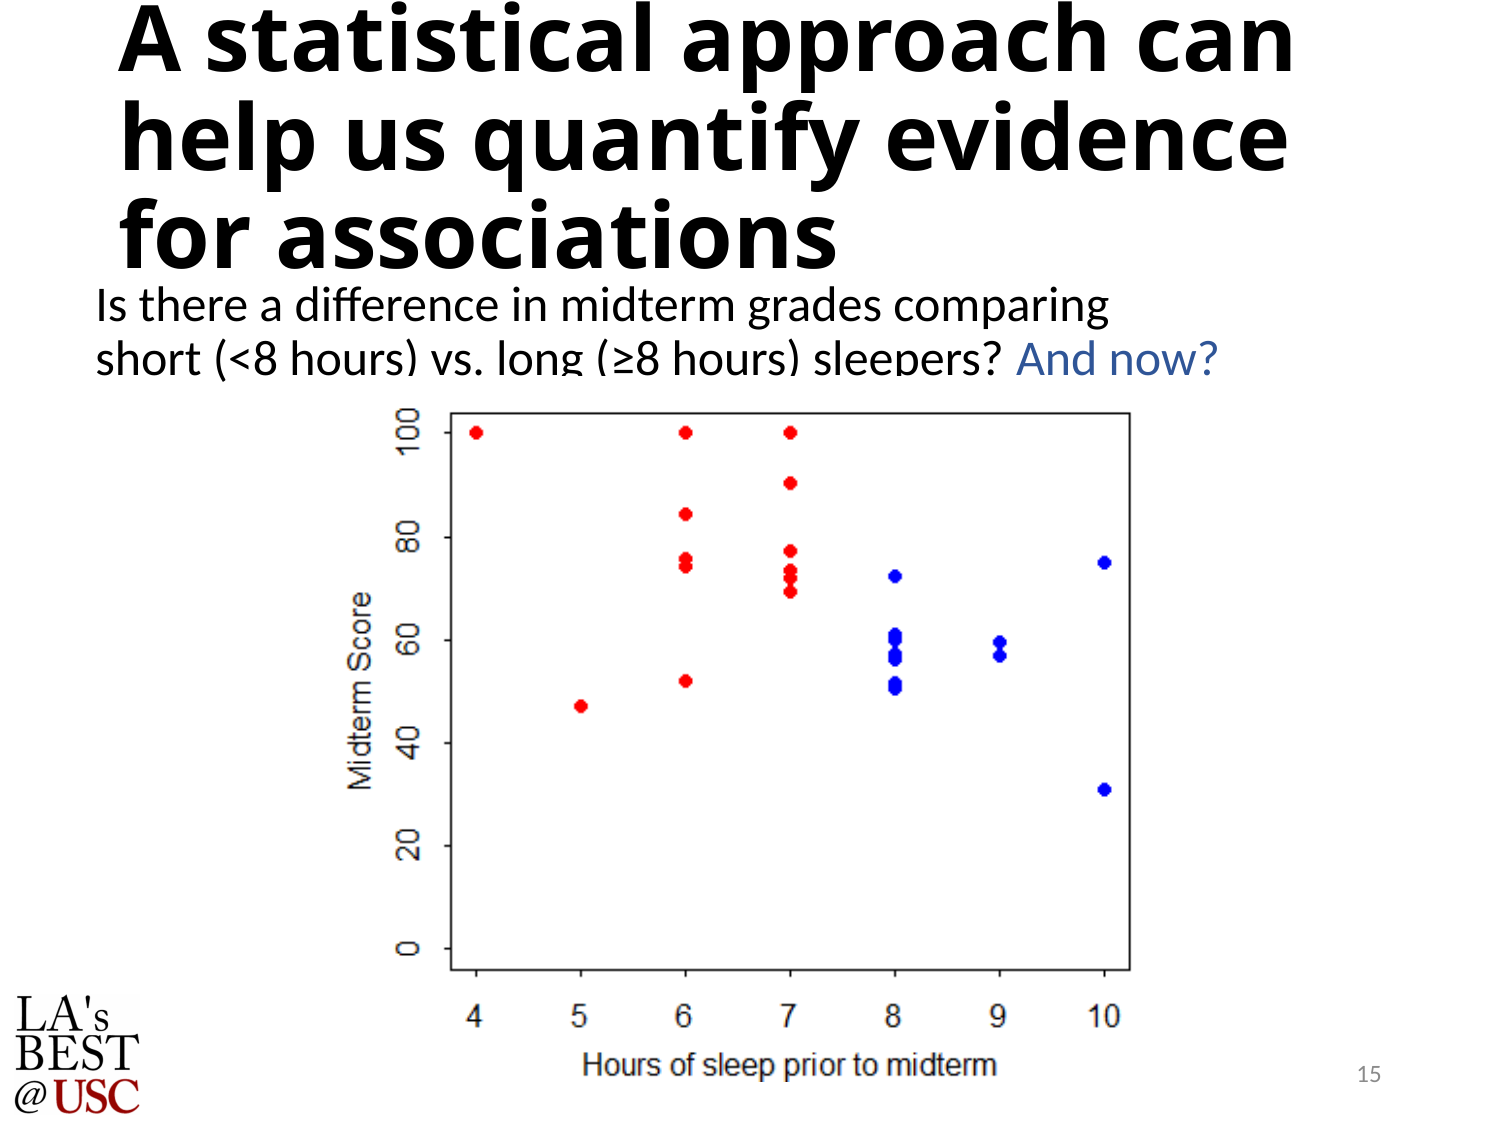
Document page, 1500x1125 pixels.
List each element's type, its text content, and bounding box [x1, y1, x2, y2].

picture [340, 376, 1168, 1082]
title A statistical approach can help us quantify evidence for associations [103, 31, 1397, 249]
list Is there a difference in midterm grades comparing short (<8 hours) vs. long (≥8 hours) sleepers? And now? [80, 271, 1424, 985]
picture [14, 994, 140, 1115]
slide_number 15 [1059, 1042, 1397, 1103]
